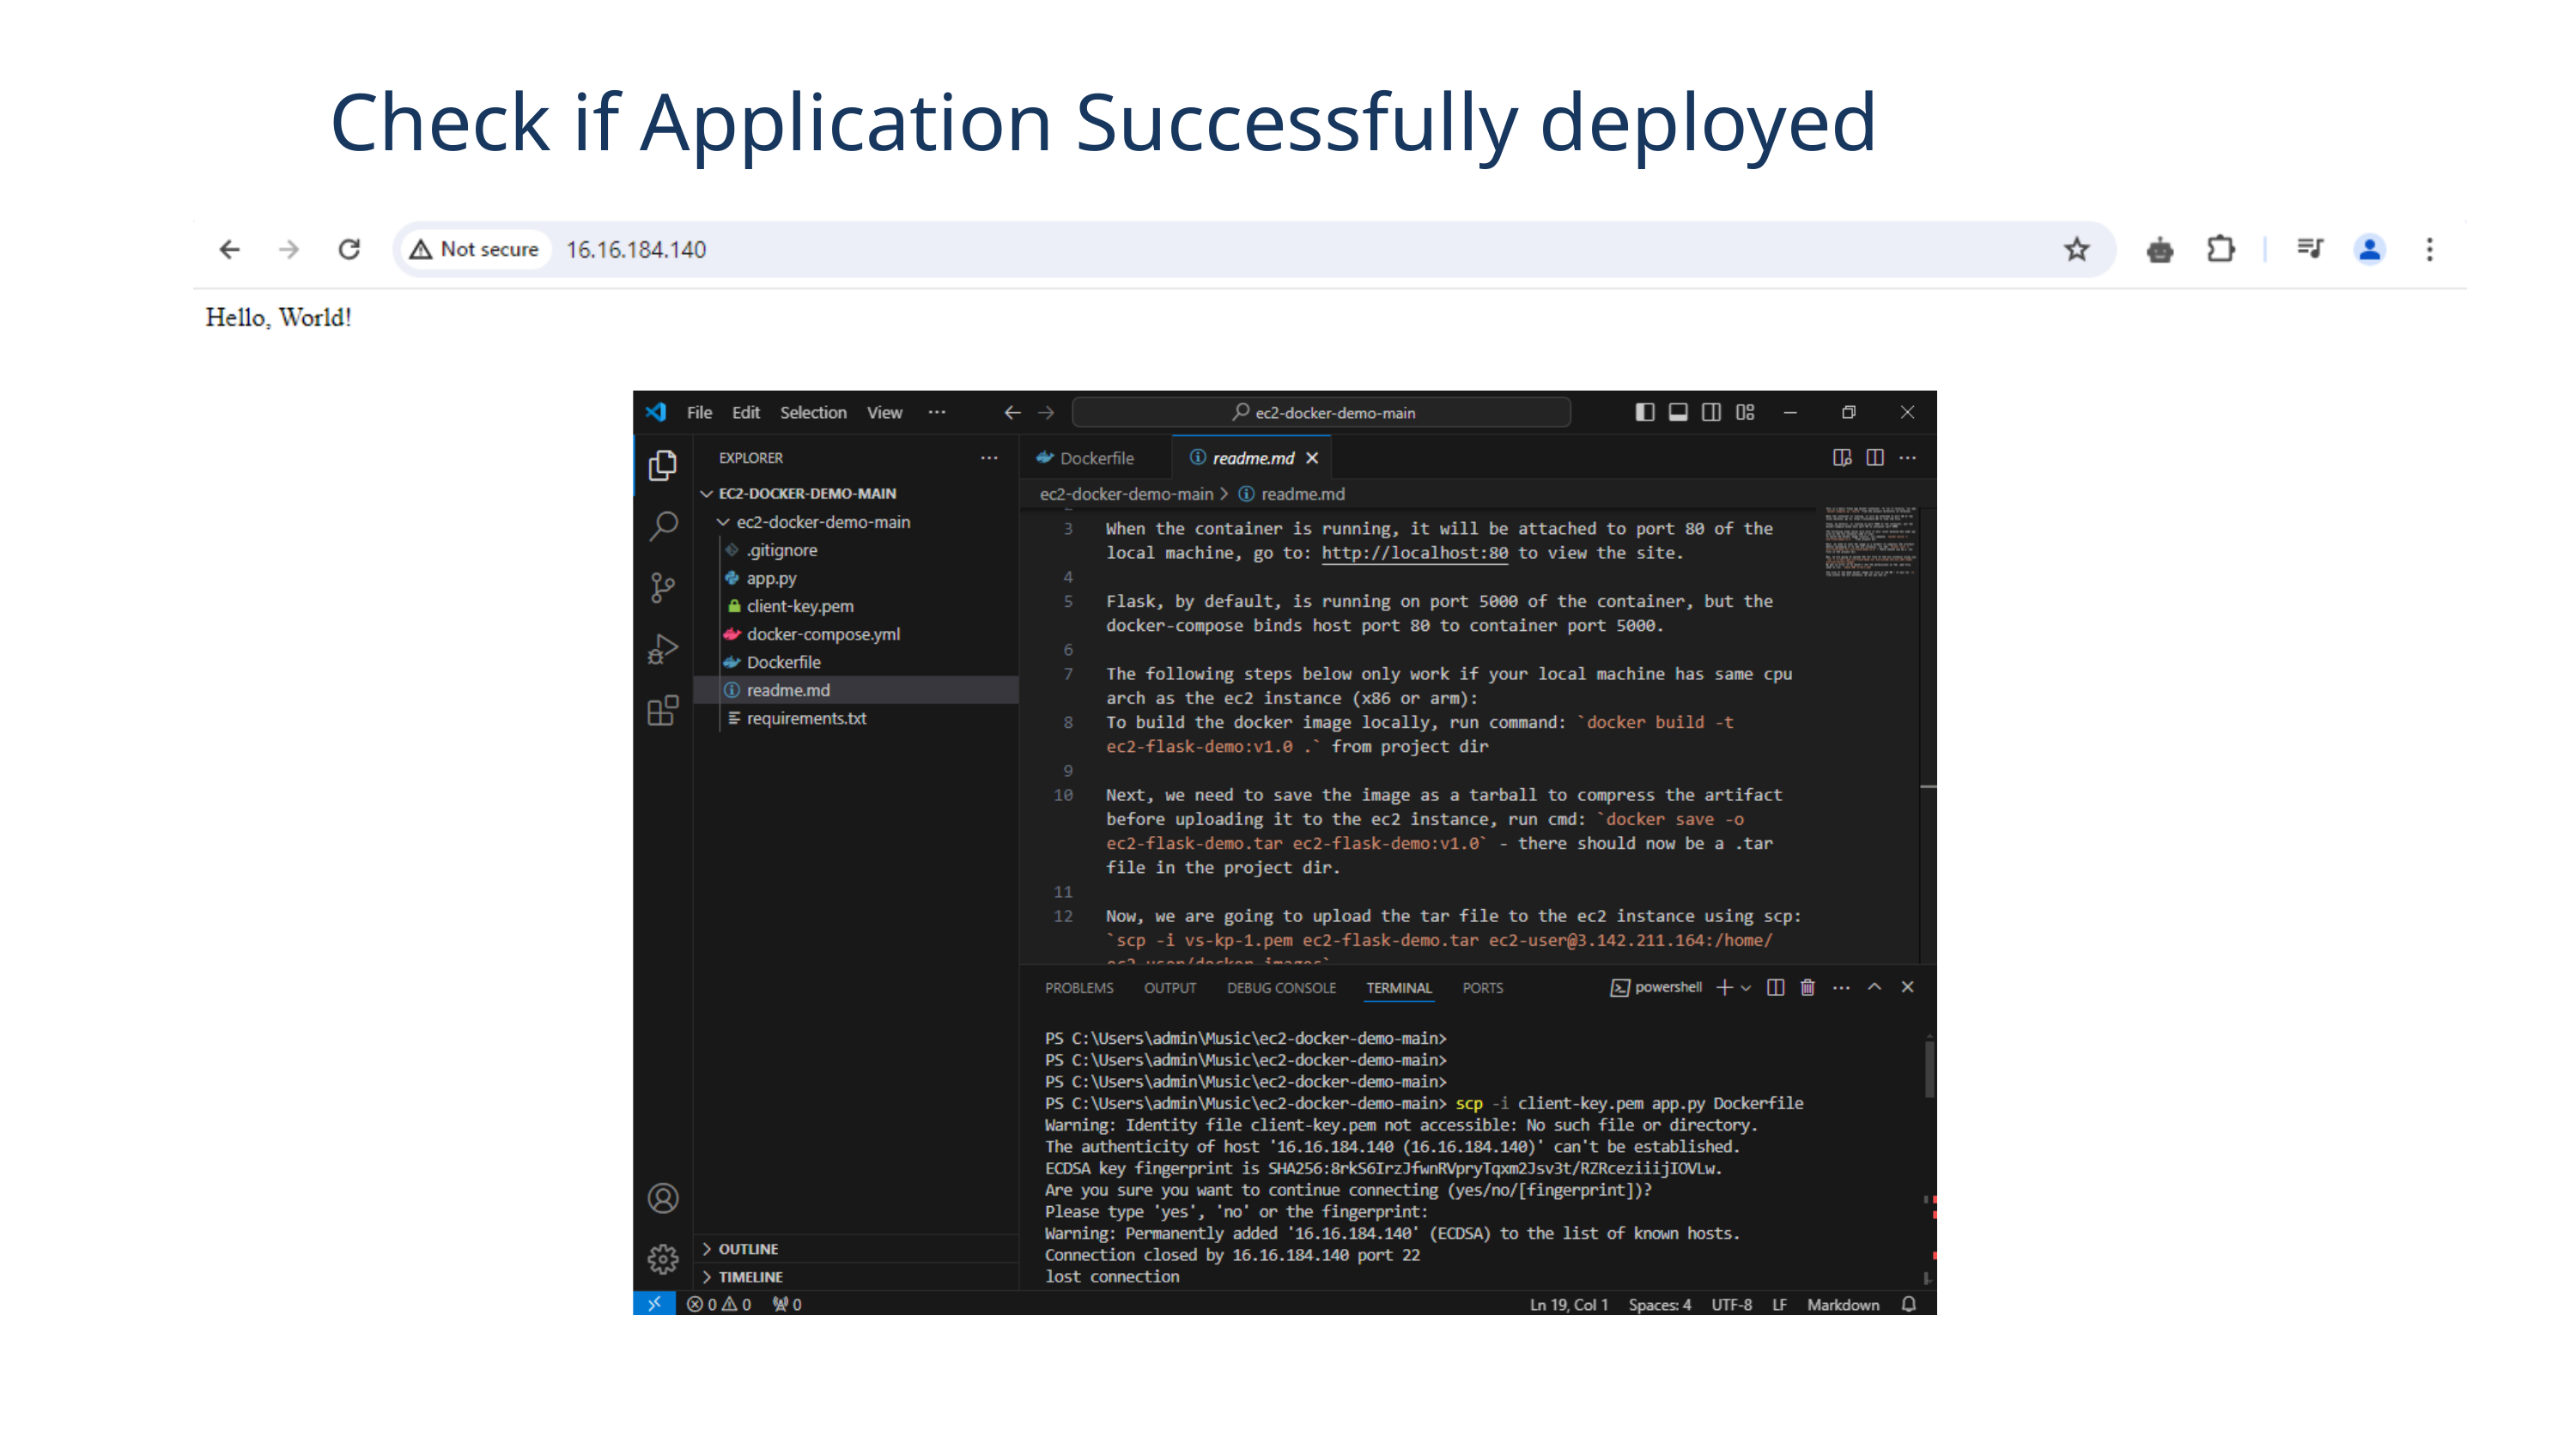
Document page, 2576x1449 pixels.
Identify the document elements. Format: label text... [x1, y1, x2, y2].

title Check if Application Successfully deployed [64, 39, 2147, 200]
picture [192, 219, 2472, 1315]
